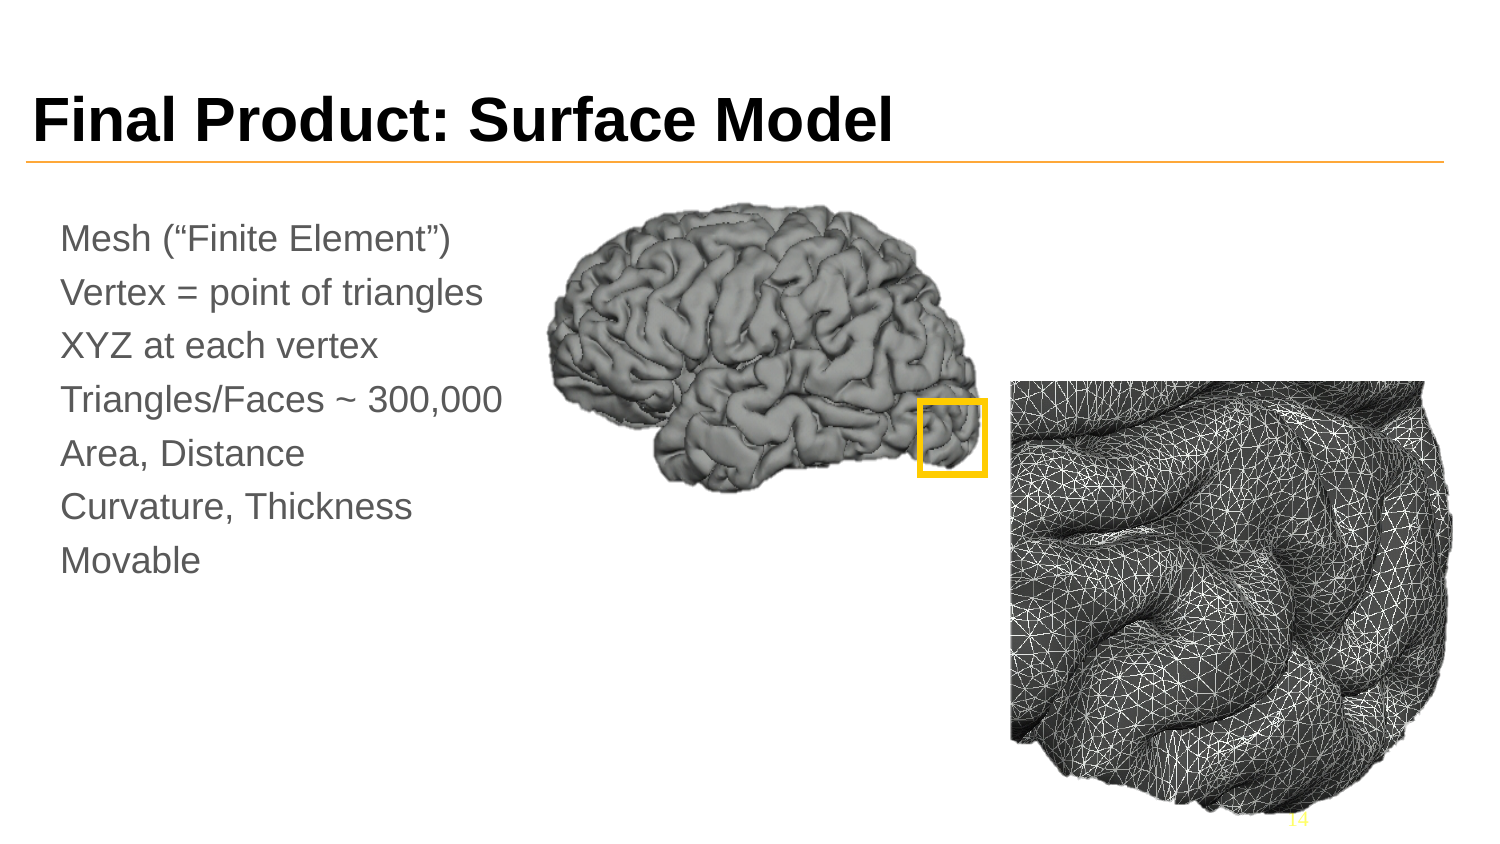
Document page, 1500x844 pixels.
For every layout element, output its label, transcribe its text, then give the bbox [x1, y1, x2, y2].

text_box Mesh (“Finite Element”) Vertex = point of triangles XYZ at each vertex Triangles/Faces ~ 300,000 Area, Distance Curvature, Thickness Movable [53, 214, 579, 611]
picture [1009, 381, 1469, 842]
text_box Final Product: Surface Model [25, 75, 984, 158]
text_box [537, 192, 997, 512]
